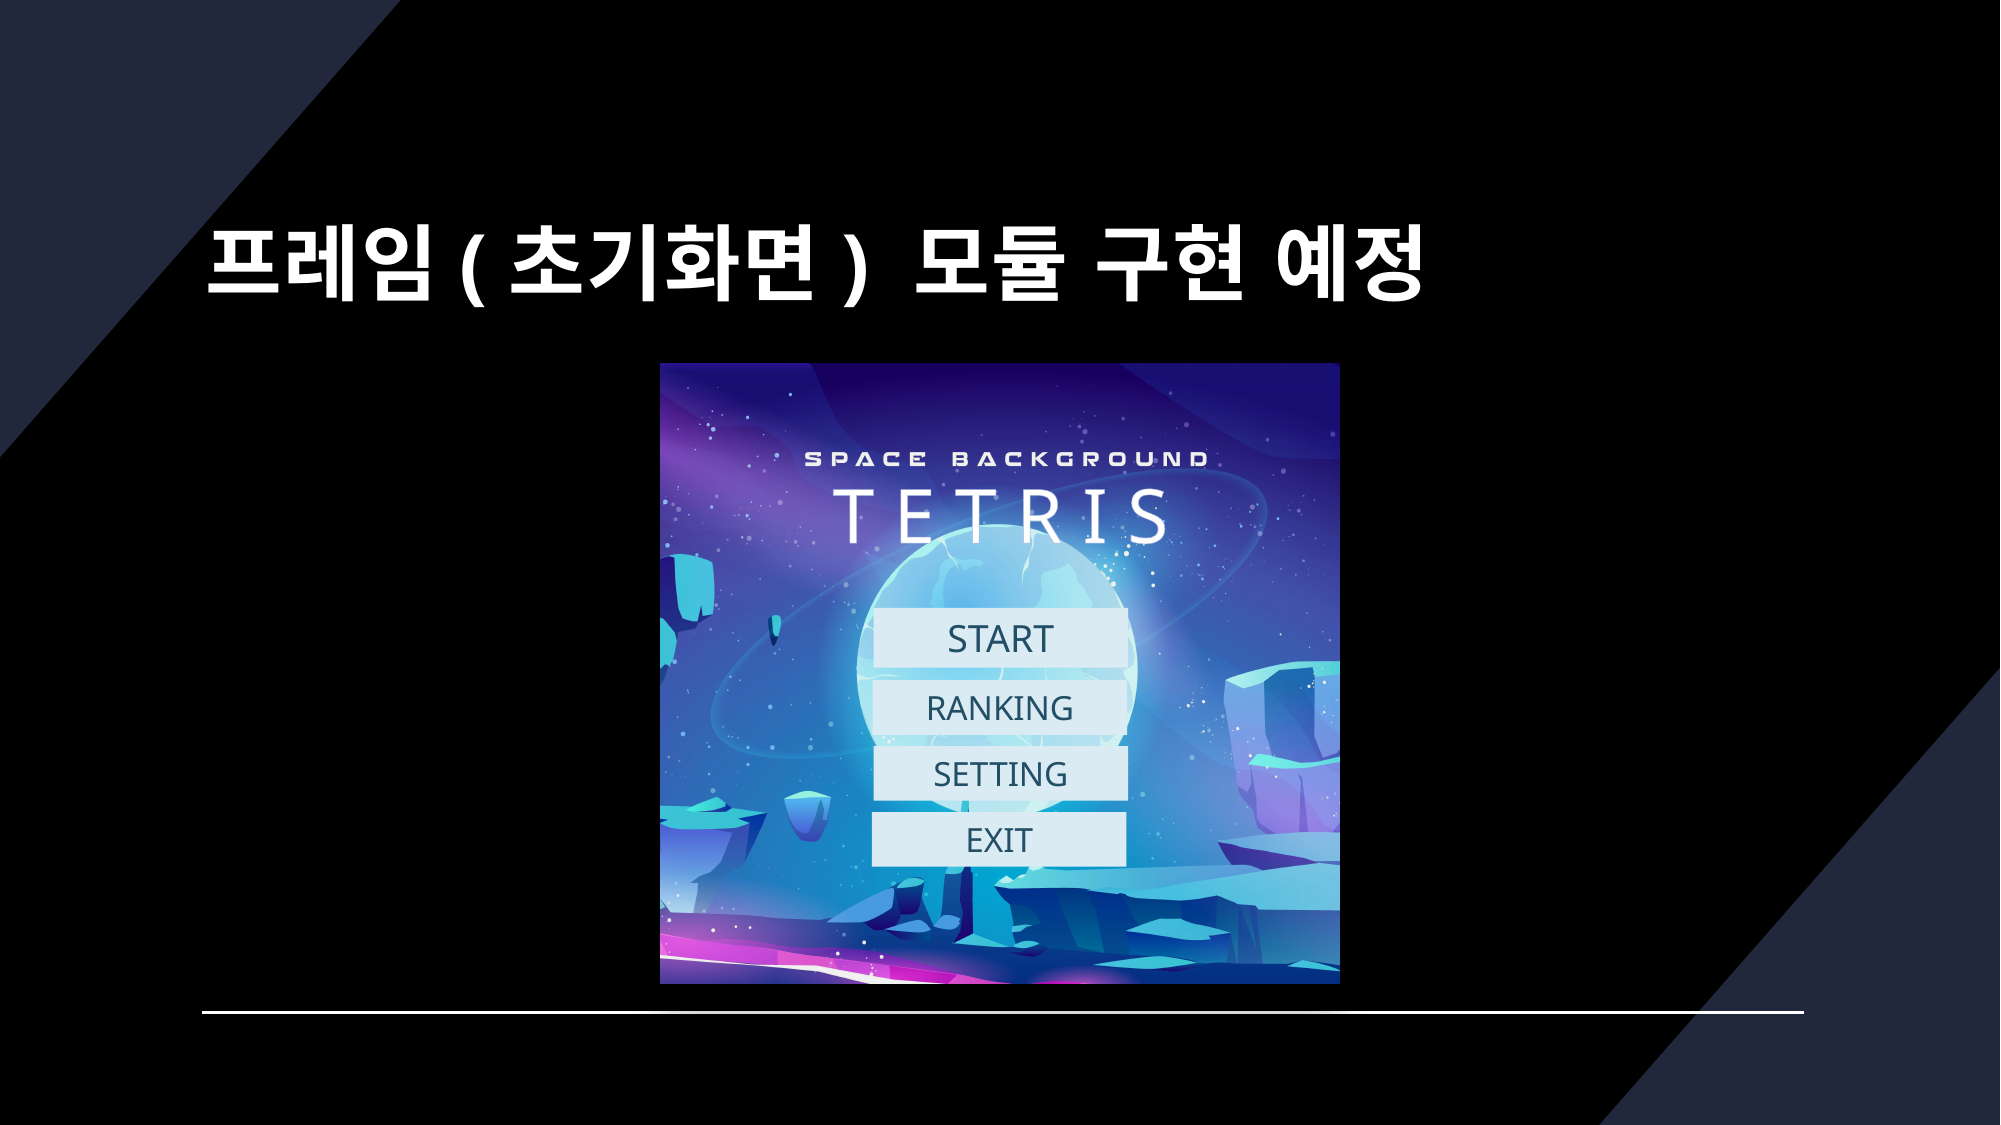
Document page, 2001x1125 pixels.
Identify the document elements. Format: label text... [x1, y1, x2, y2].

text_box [659, 361, 1341, 985]
title 프레임(초기화면) 모듈 구현 예정 [187, 143, 1813, 367]
